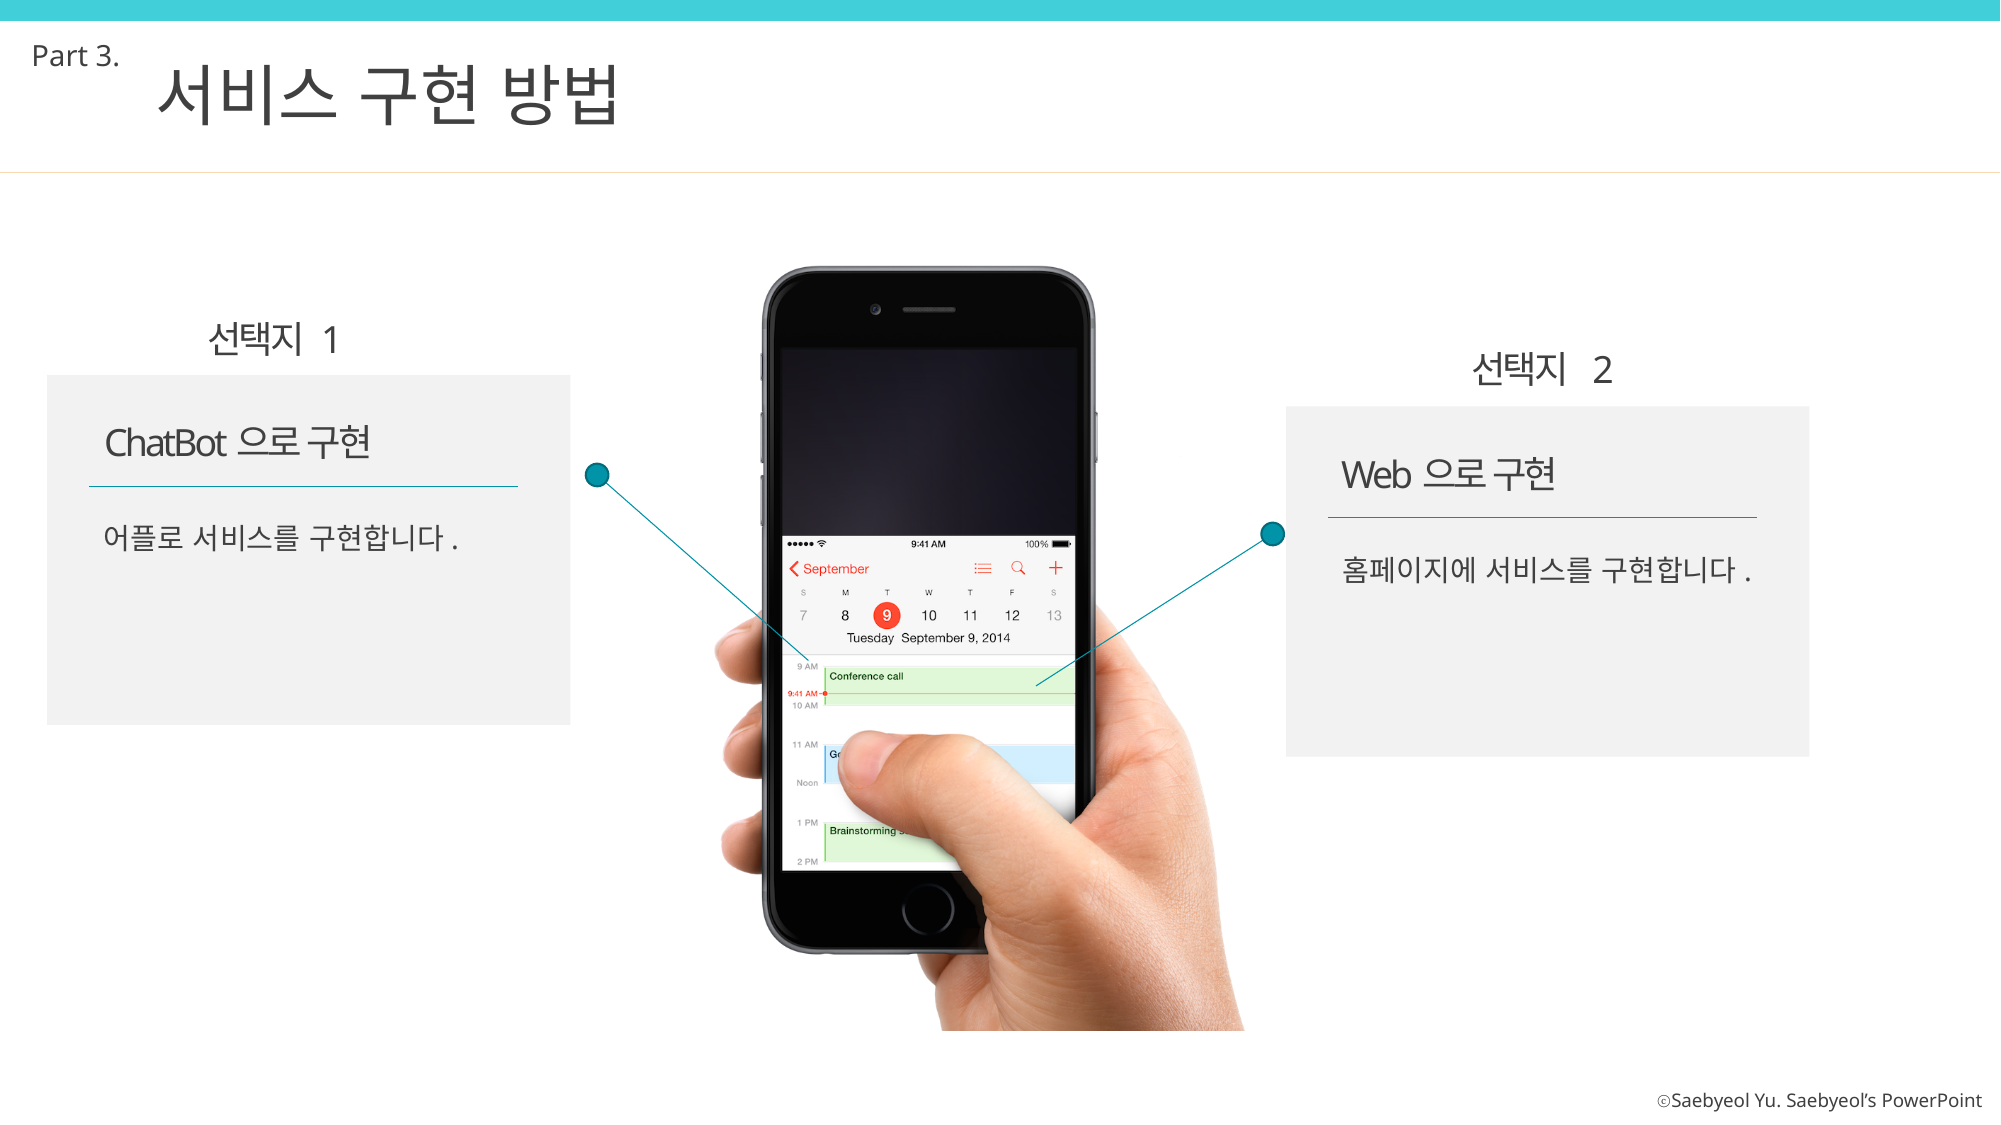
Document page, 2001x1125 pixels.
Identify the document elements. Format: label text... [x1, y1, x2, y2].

text_box 서비스 구현 방법 [140, 46, 639, 142]
text_box Part 3. [16, 29, 300, 80]
text_box [0, 0, 2000, 22]
picture [714, 265, 1245, 1031]
text_box 선택지 1 [192, 308, 358, 369]
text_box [591, 457, 802, 668]
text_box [1286, 406, 1810, 757]
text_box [1055, 500, 1267, 711]
text_box 선택지 2 [1456, 339, 1629, 399]
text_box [47, 374, 571, 725]
